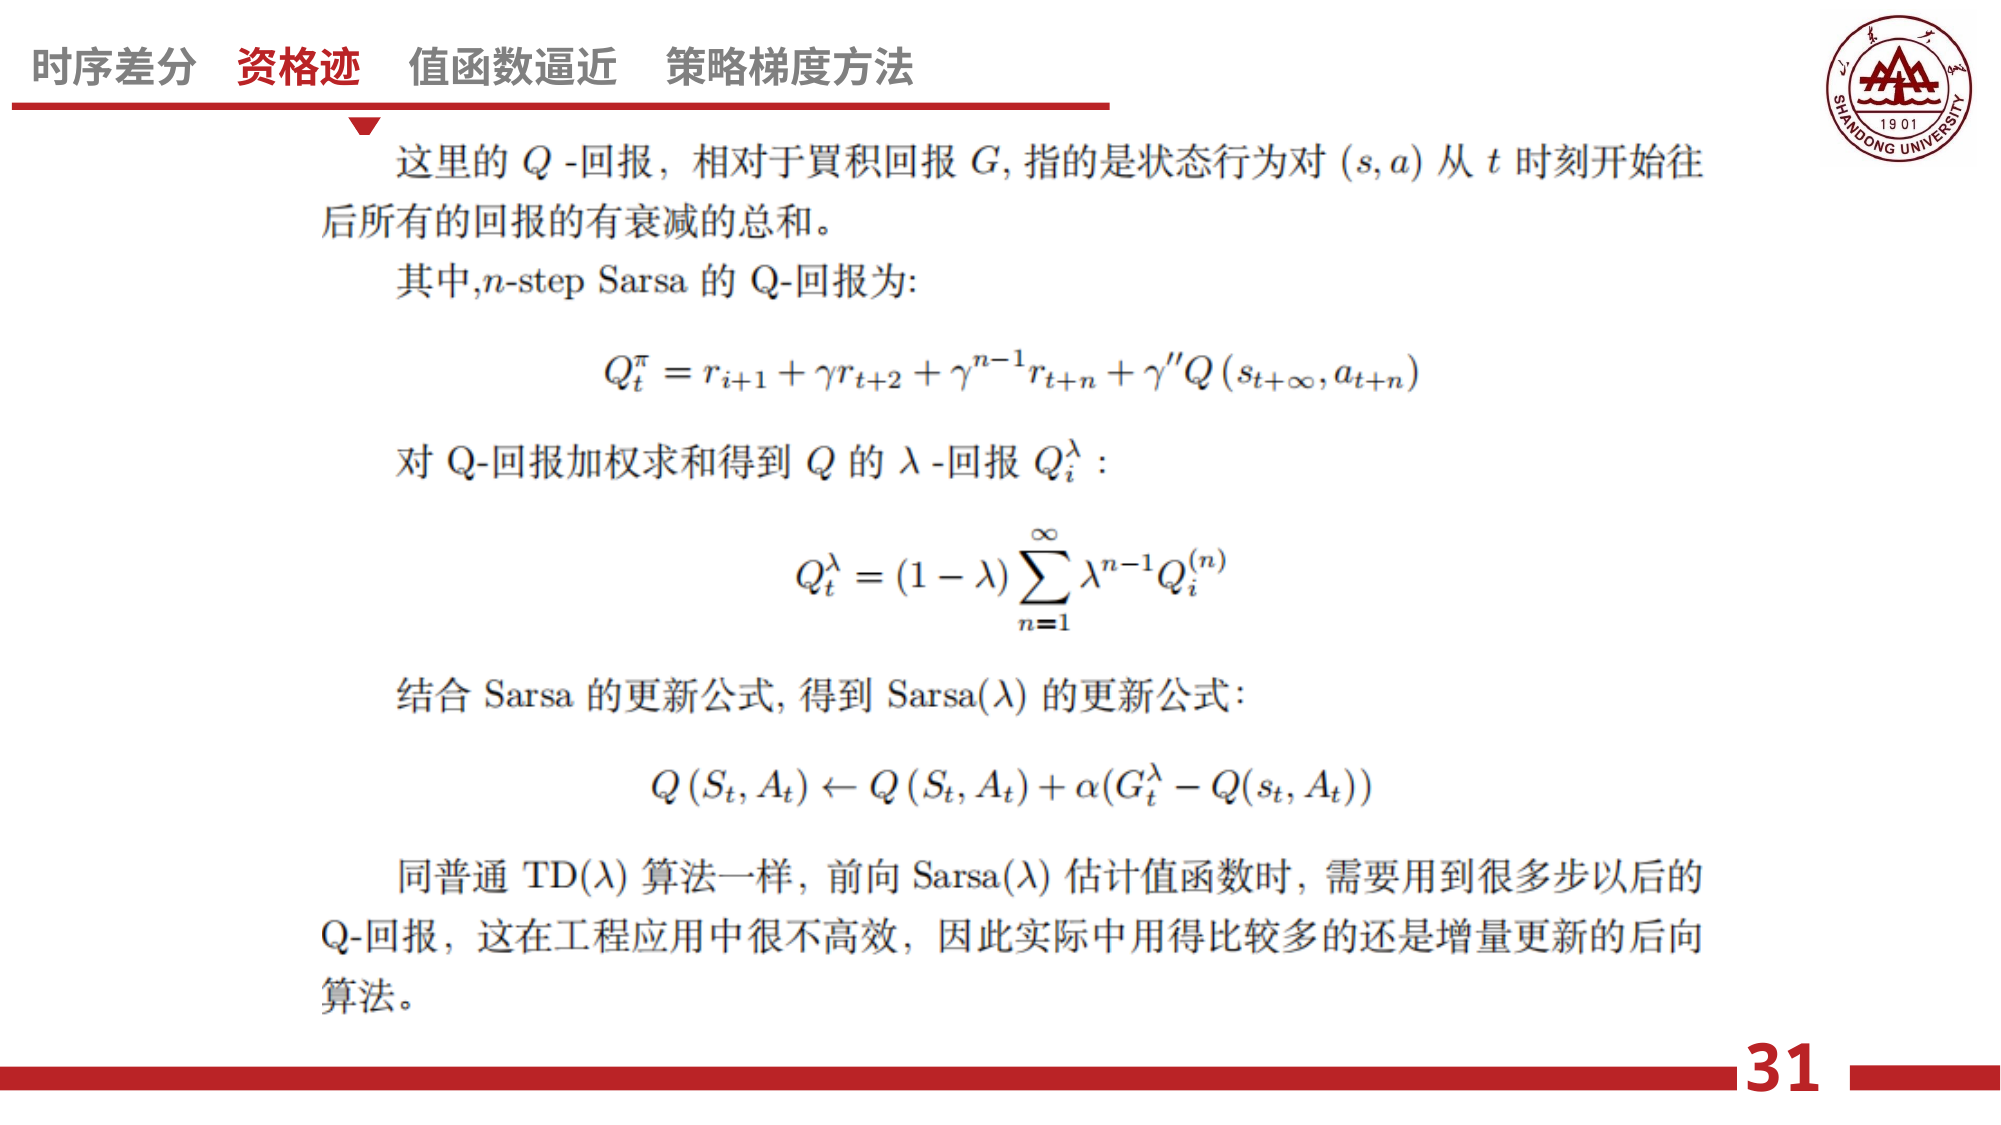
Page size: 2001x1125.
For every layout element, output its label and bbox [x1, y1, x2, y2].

picture [1820, 9, 1977, 167]
picture [321, 135, 1710, 1020]
